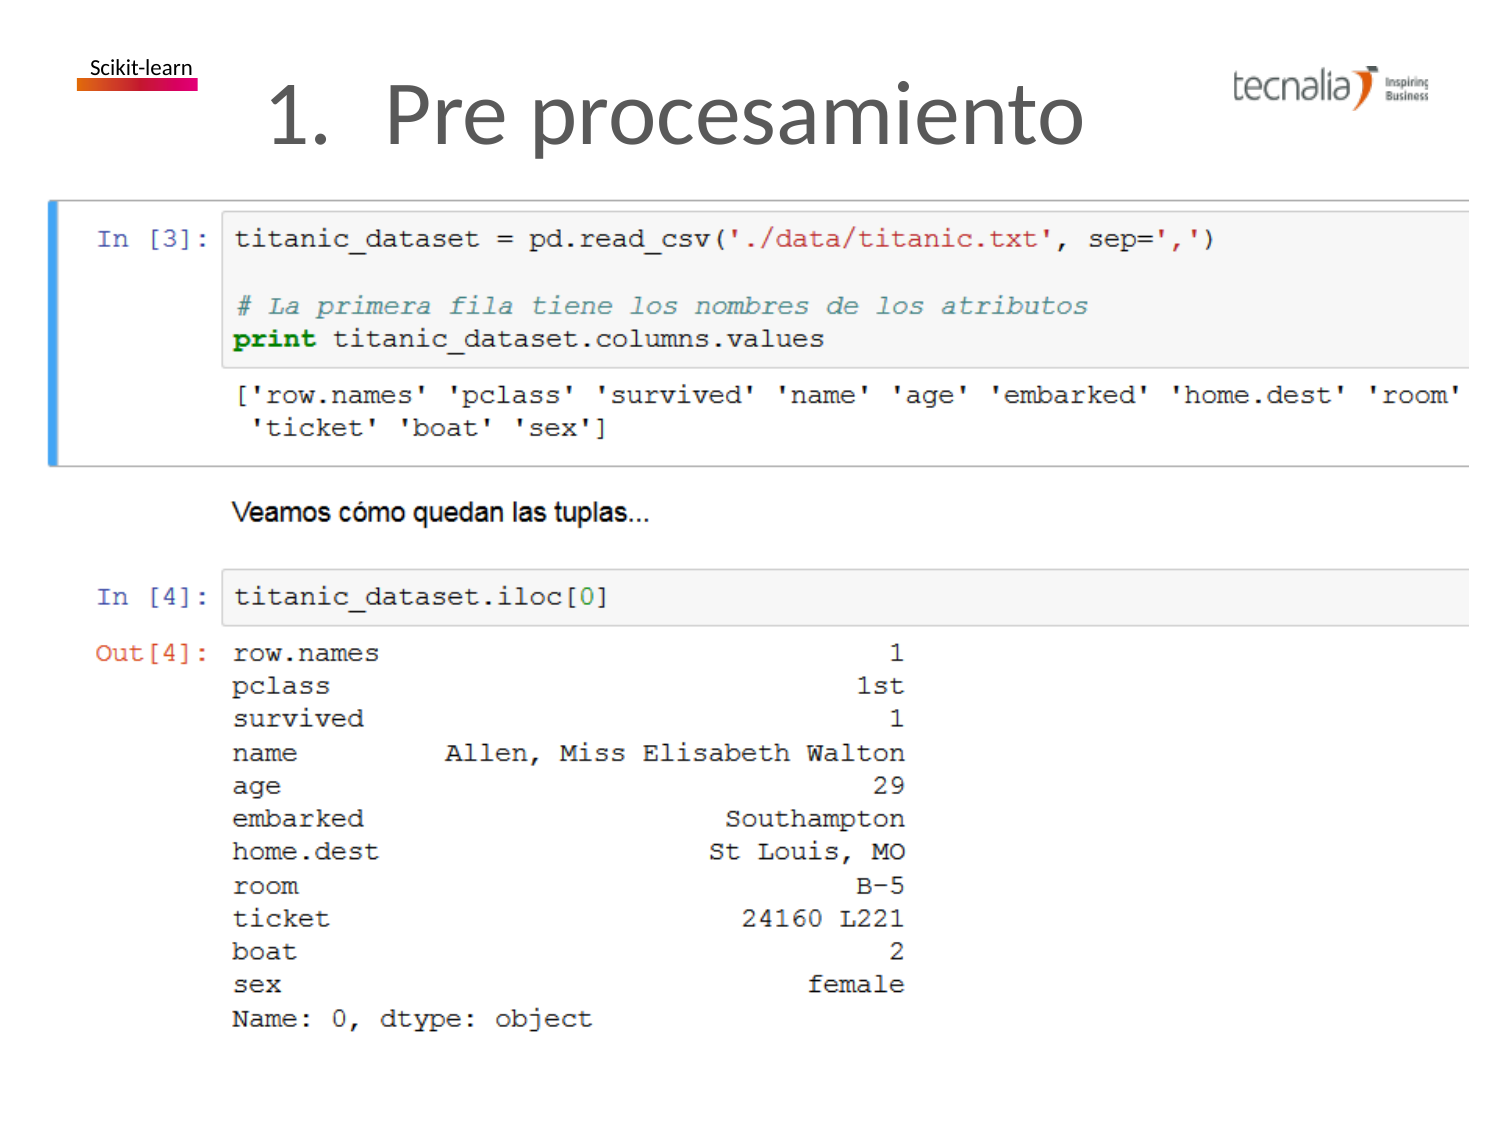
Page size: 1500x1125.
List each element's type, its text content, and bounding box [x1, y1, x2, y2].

text_box Pre procesamiento [0, 45, 1350, 233]
text_box Scikit-learn [74, 45, 479, 90]
picture [30, 185, 1469, 1066]
